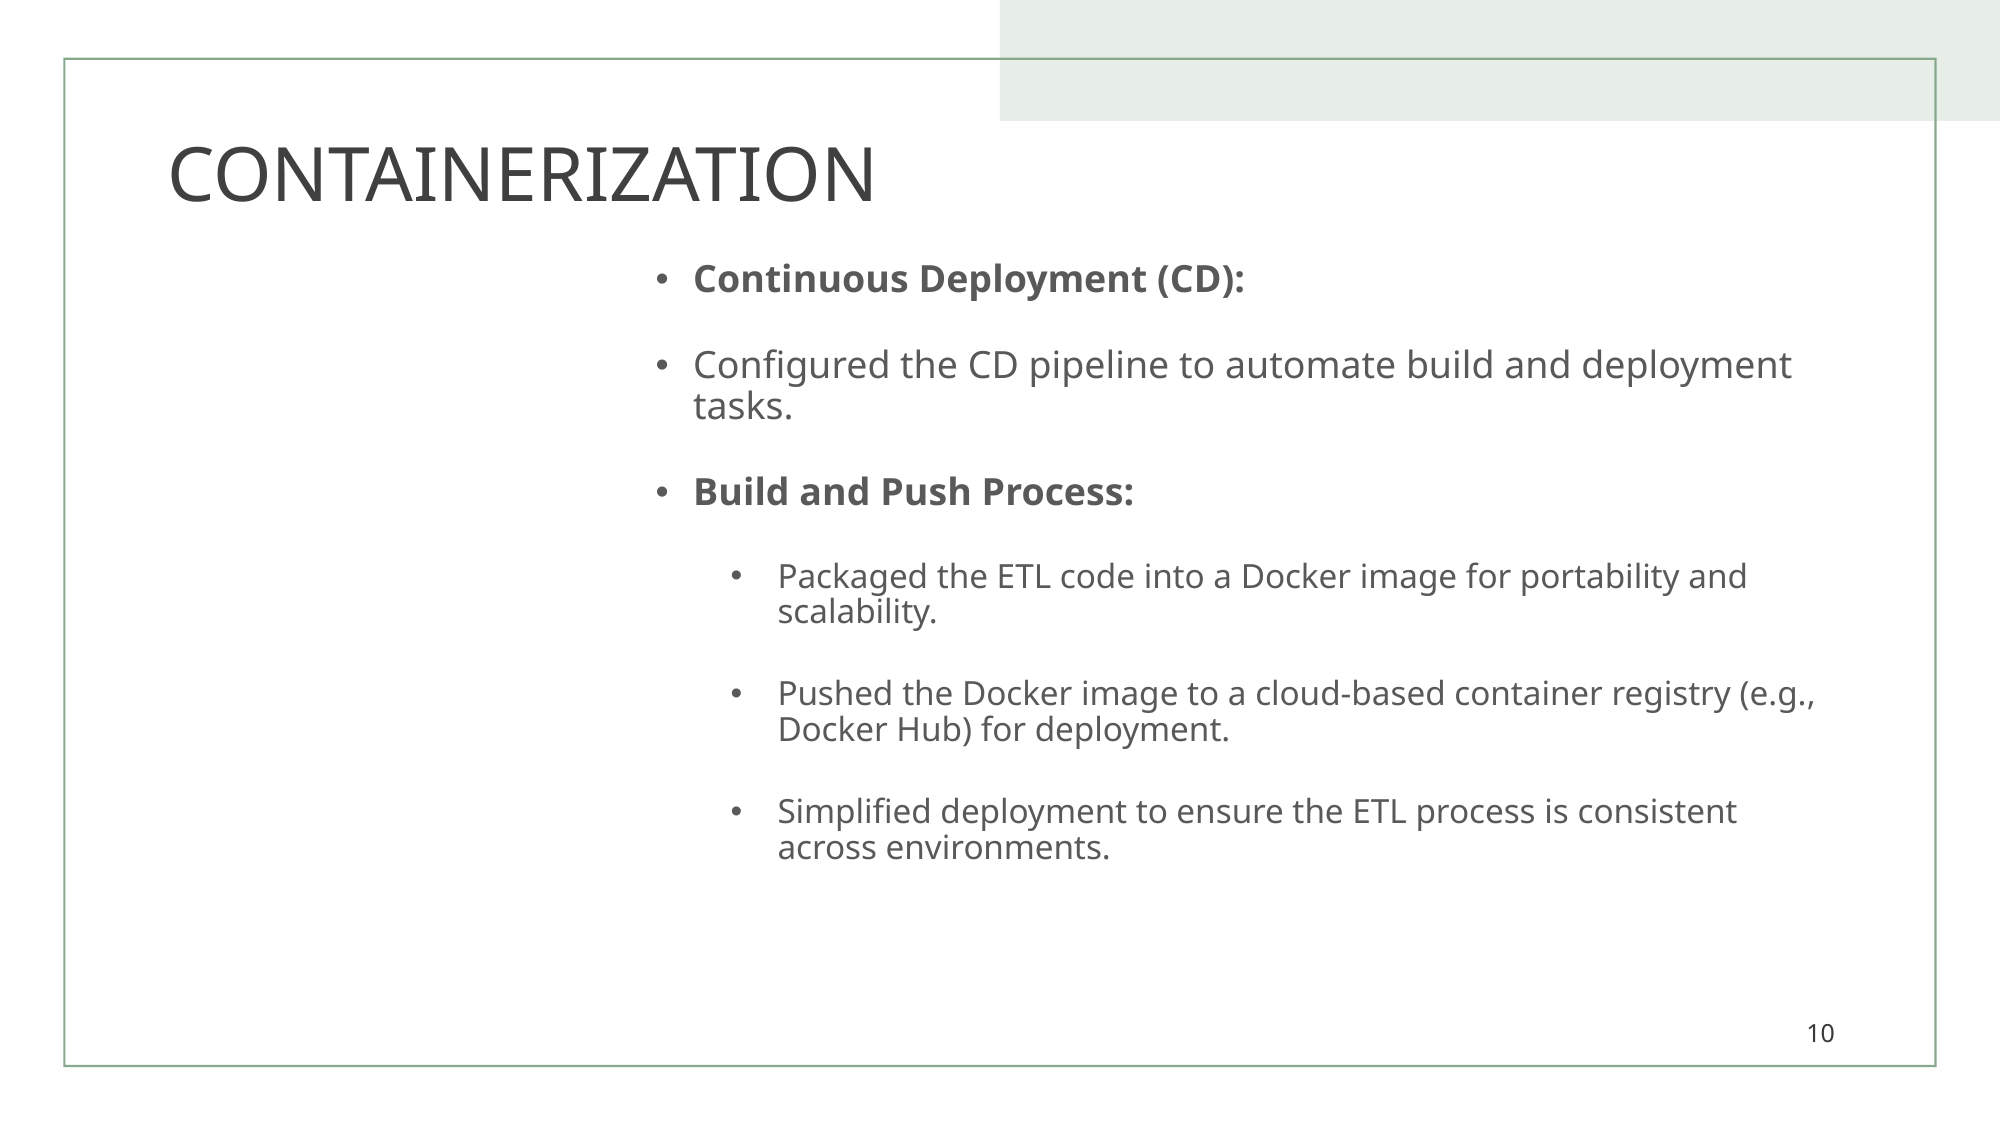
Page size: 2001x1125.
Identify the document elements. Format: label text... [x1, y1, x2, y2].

slide_number 10 [1400, 1004, 1850, 1064]
list Continuous Deployment (CD): Configured the CD pipeline to automate build and deployment tasks. Build and Push Process: Packaged the ETL code into a Docker image for portability and scalability. Pushed the Docker image to a cloud-based container registry (e.g., Docker Hub) for deployment. Simplified deployment to ensure the ETL process is consistent across environments. [640, 236, 1848, 890]
title CONTAINERIZATION [152, 79, 1878, 276]
